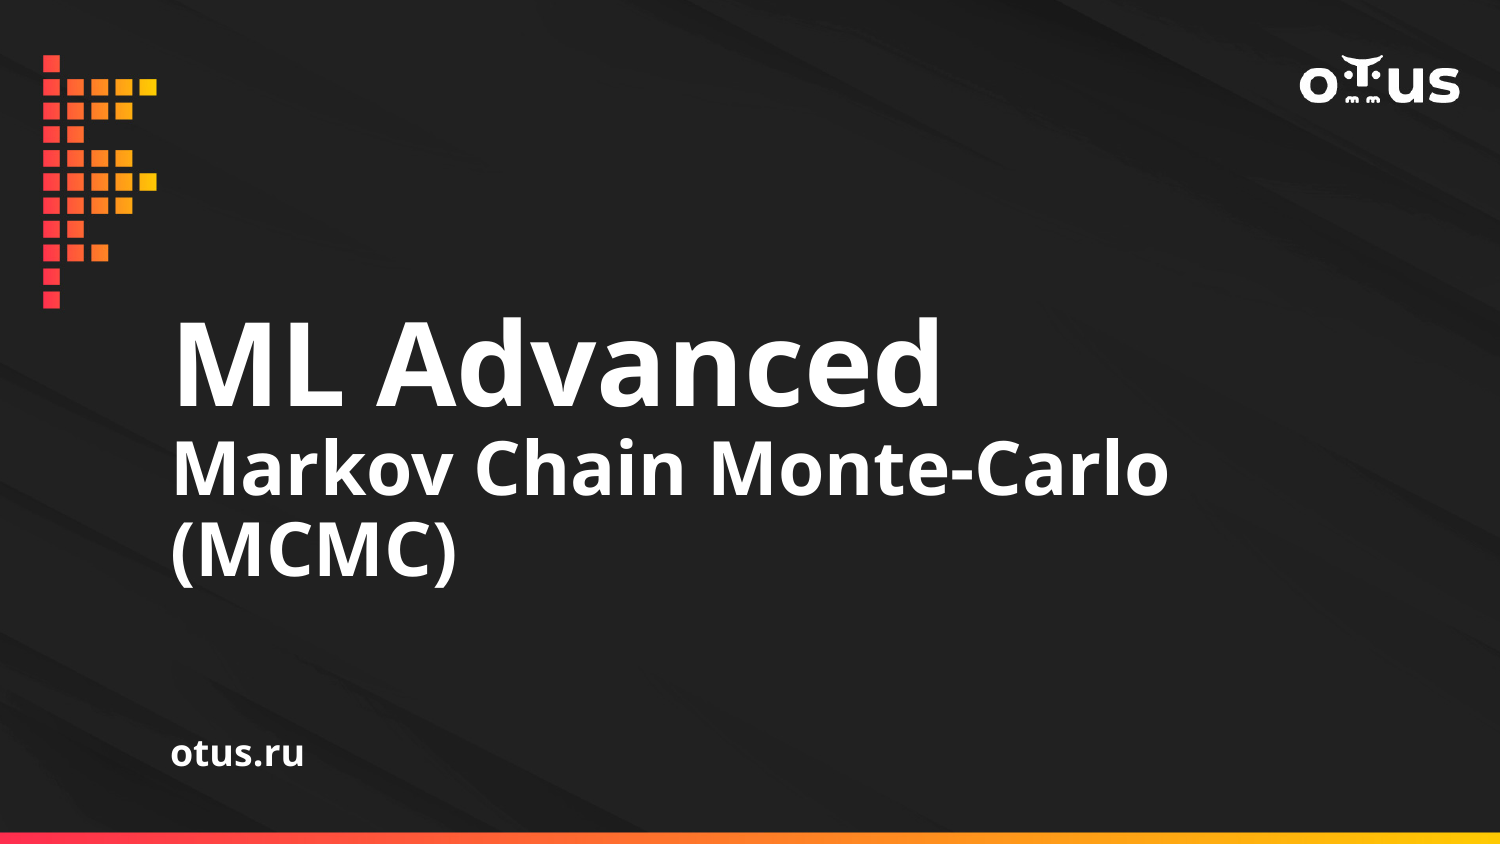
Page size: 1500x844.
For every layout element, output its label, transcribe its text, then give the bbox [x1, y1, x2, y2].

subtitle otus.ru [154, 713, 1500, 793]
picture [0, 0, 1500, 844]
title ML Advanced Markov Chain Monte-Carlo (MCMC) [154, 290, 1366, 680]
